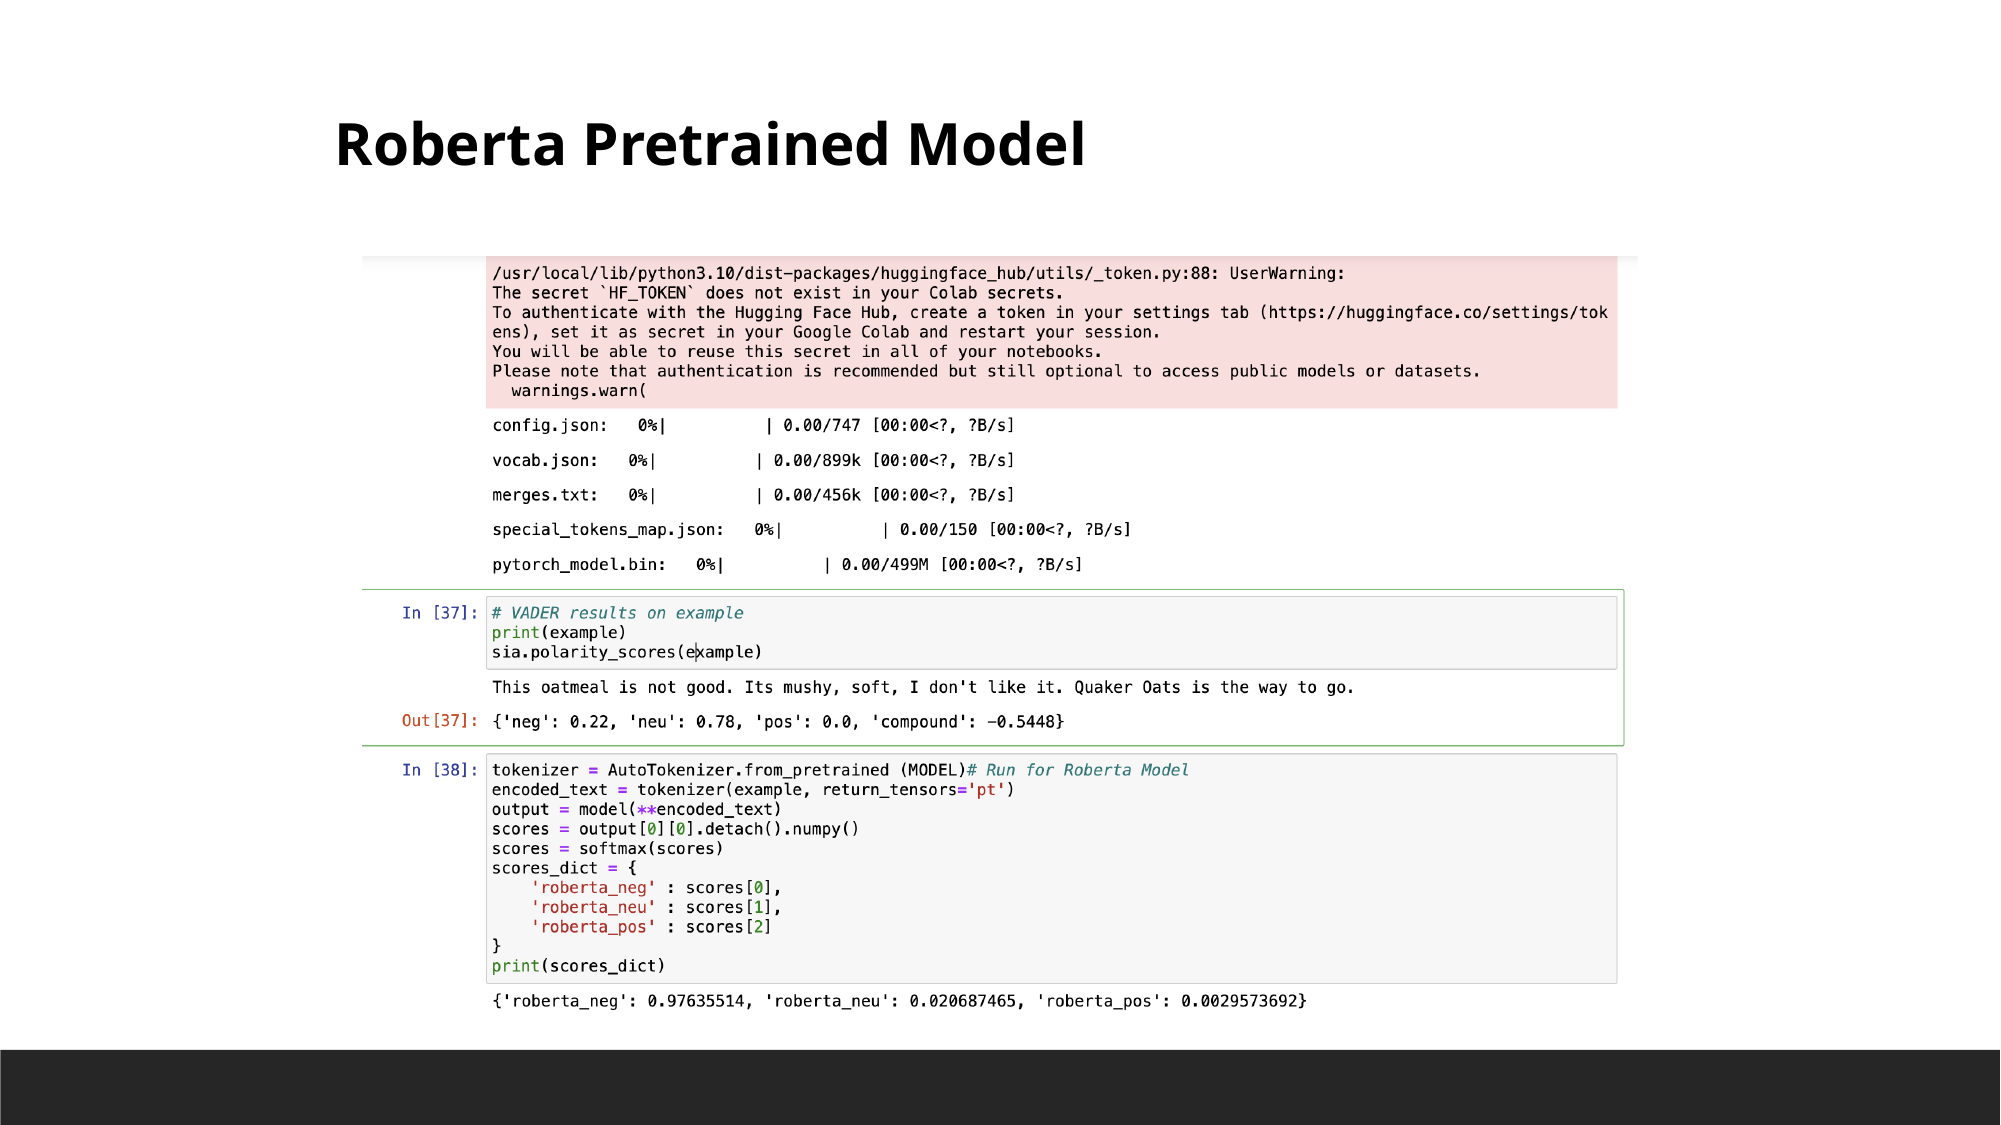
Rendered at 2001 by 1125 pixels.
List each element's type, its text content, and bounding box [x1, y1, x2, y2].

picture [361, 256, 1638, 1024]
text_box Roberta Pretrained Model [319, 99, 1102, 230]
